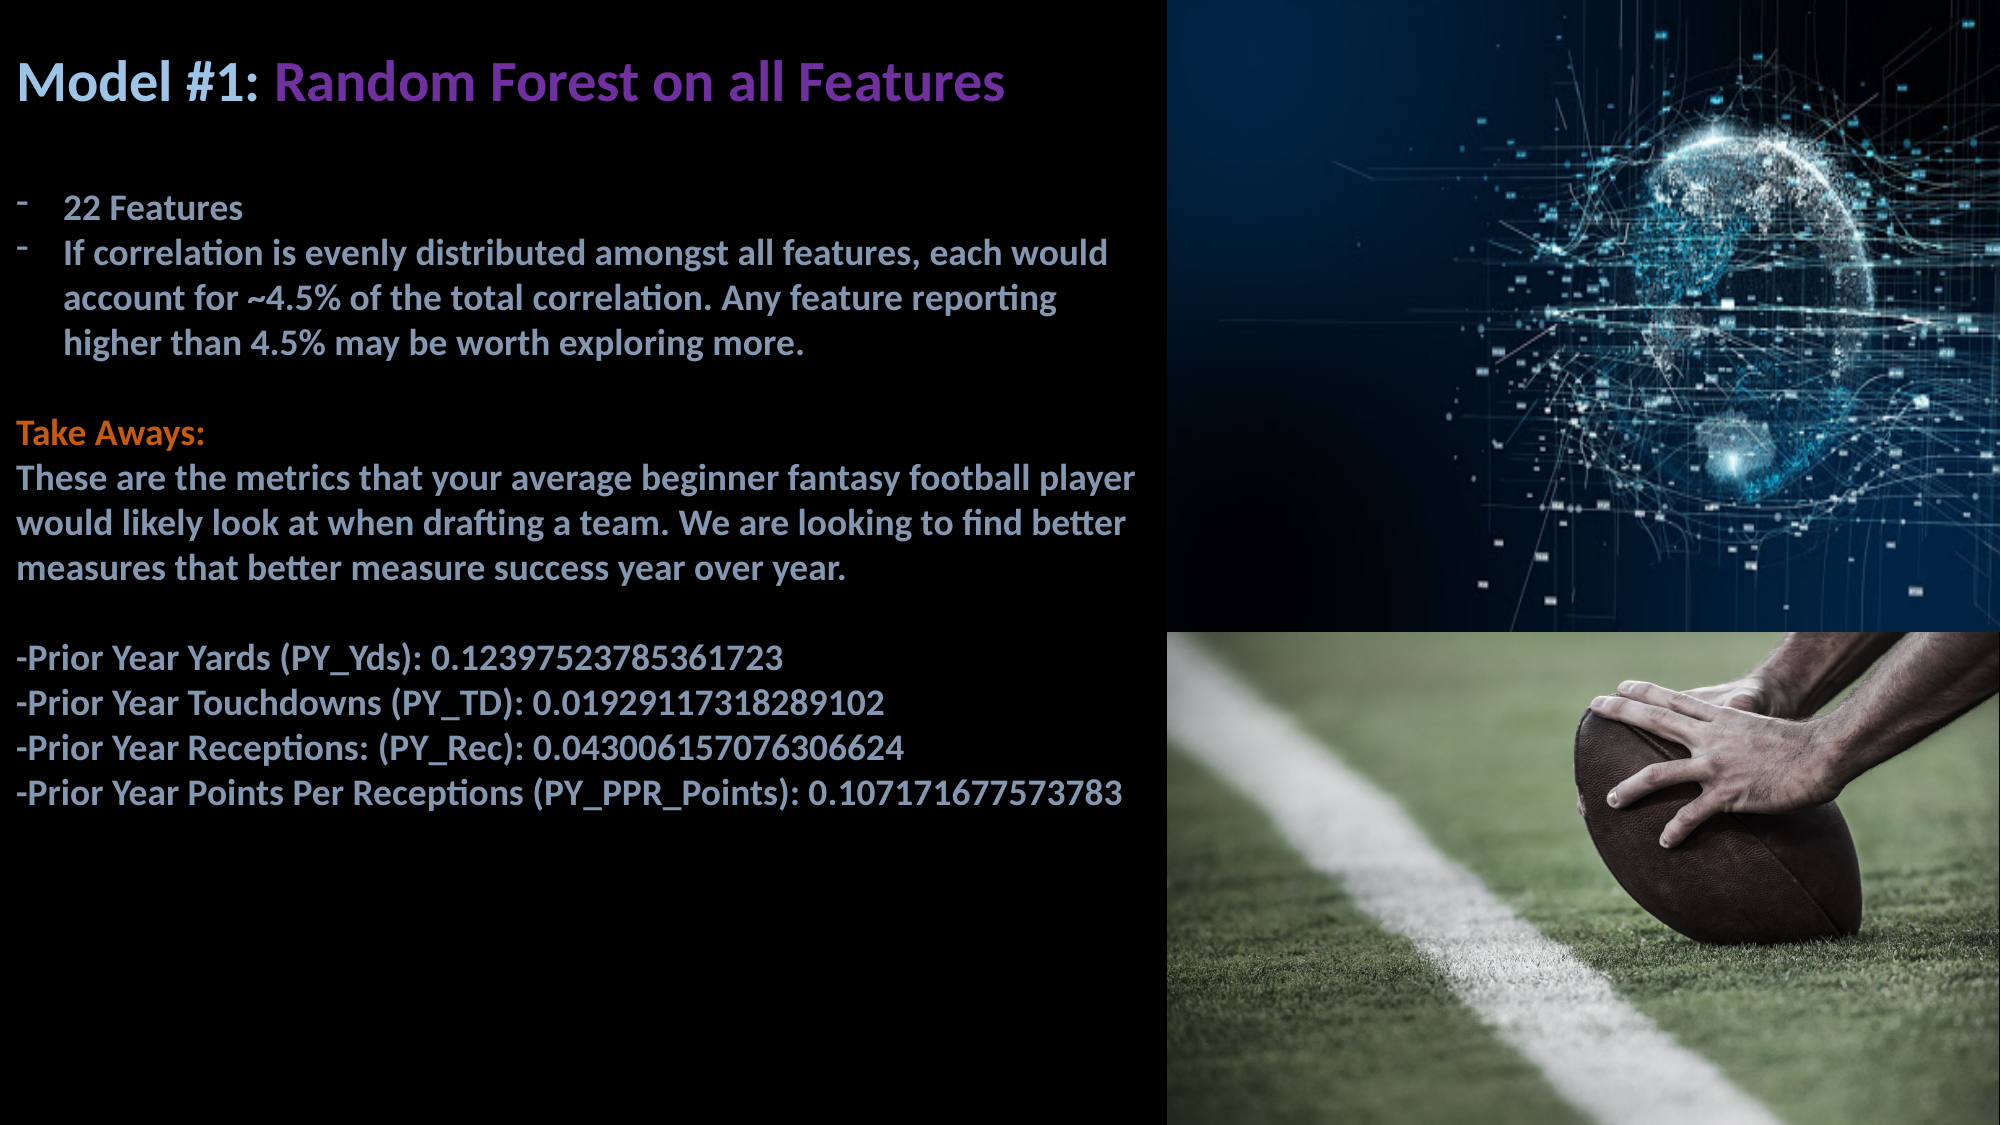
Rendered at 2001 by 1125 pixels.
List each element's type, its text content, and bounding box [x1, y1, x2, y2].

text_box Model #1: Random Forest on all Features 22 Features If correlation is evenly distributed amongst all features, each would account for ~4.5% of the total correlation. Any feature reporting higher than 4.5% may be worth exploring more. Take Aways: These are the metrics that your average beginner fantasy football player would likely look at when drafting a team. We are looking to find better measures that better measure success year over year. -Prior Year Yards (PY_Yds): 0.12397523785361723 -Prior Year Touchdowns (PY_TD): 0.01929117318289102 -Prior Year Receptions: (PY_Rec): 0.043006157076306624 -Prior Year Points Per Receptions (PY_PPR_Points): 0.107171677573783 [1, 35, 1166, 821]
picture [1167, 0, 2000, 1125]
